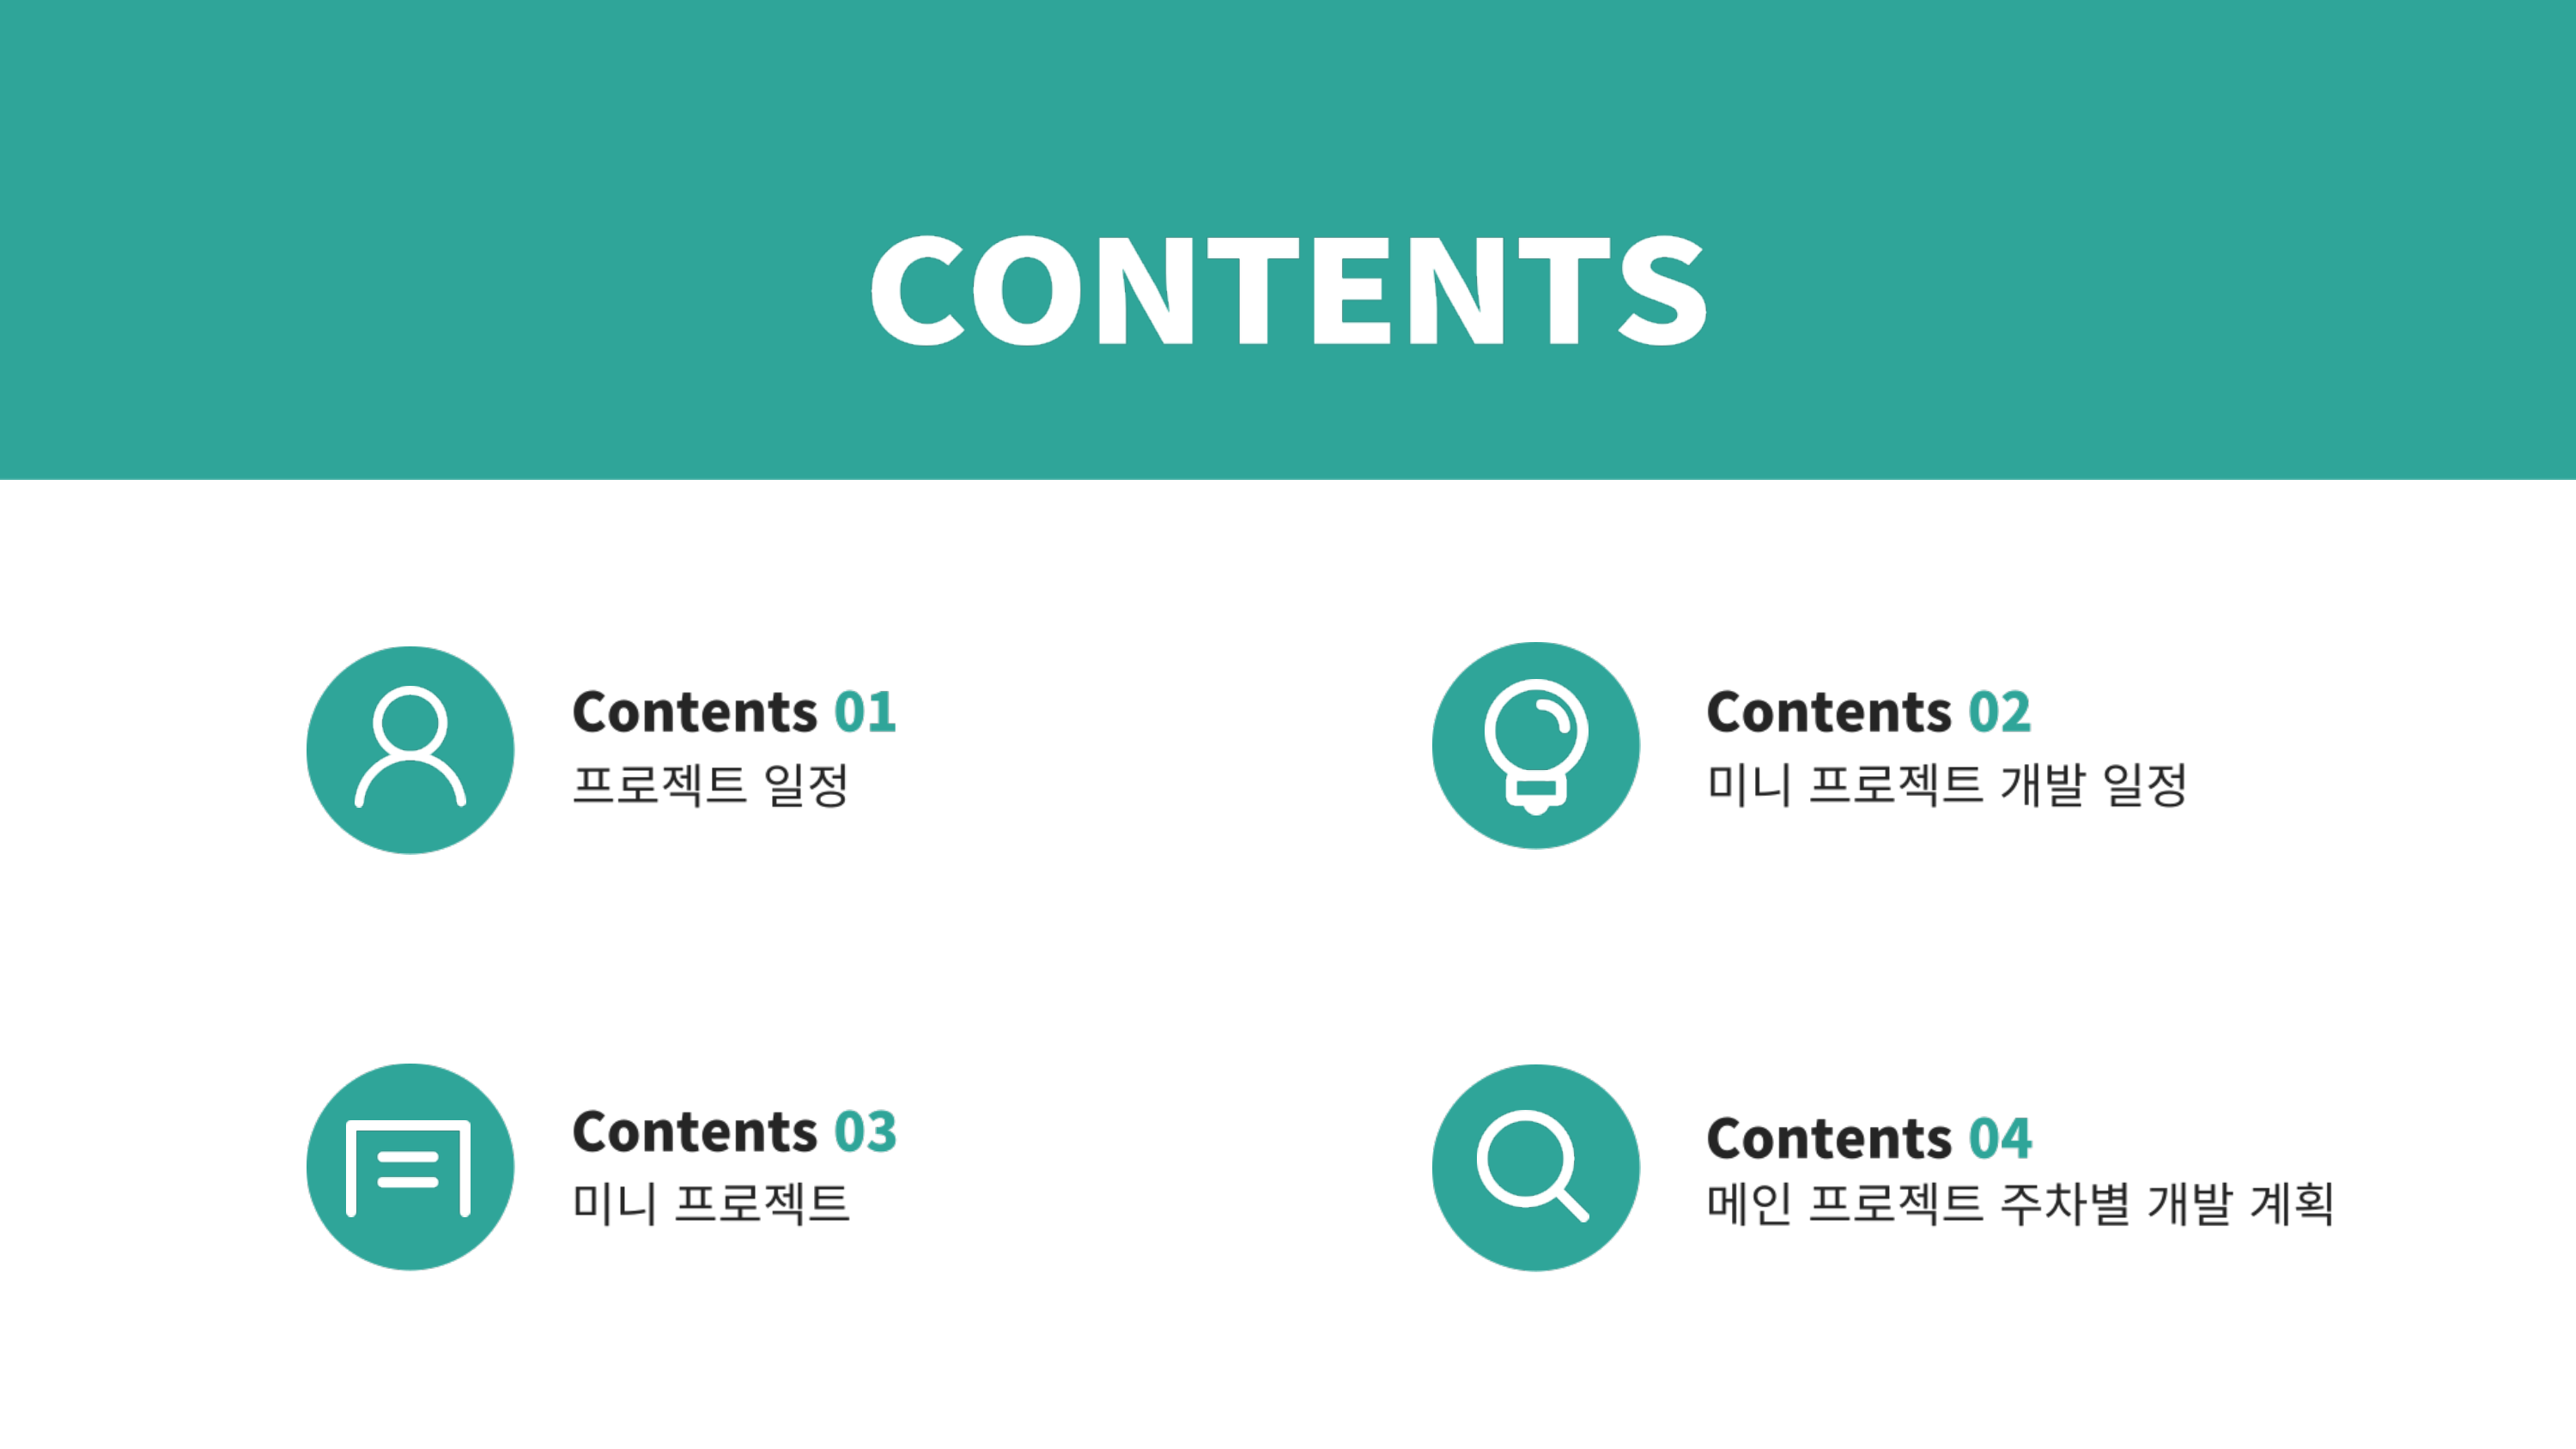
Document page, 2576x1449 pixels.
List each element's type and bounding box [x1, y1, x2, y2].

picture [1688, 1079, 2381, 1285]
text_box [1432, 1064, 1641, 1272]
text_box [355, 686, 467, 809]
picture [1686, 652, 2240, 866]
text_box [307, 1064, 515, 1272]
text_box [0, 0, 2576, 481]
text_box [1477, 1110, 1589, 1222]
picture [552, 1072, 951, 1285]
text_box [307, 646, 515, 855]
text_box [1432, 642, 1641, 851]
text_box [346, 1120, 471, 1217]
picture [553, 652, 951, 866]
picture [652, 90, 1935, 528]
